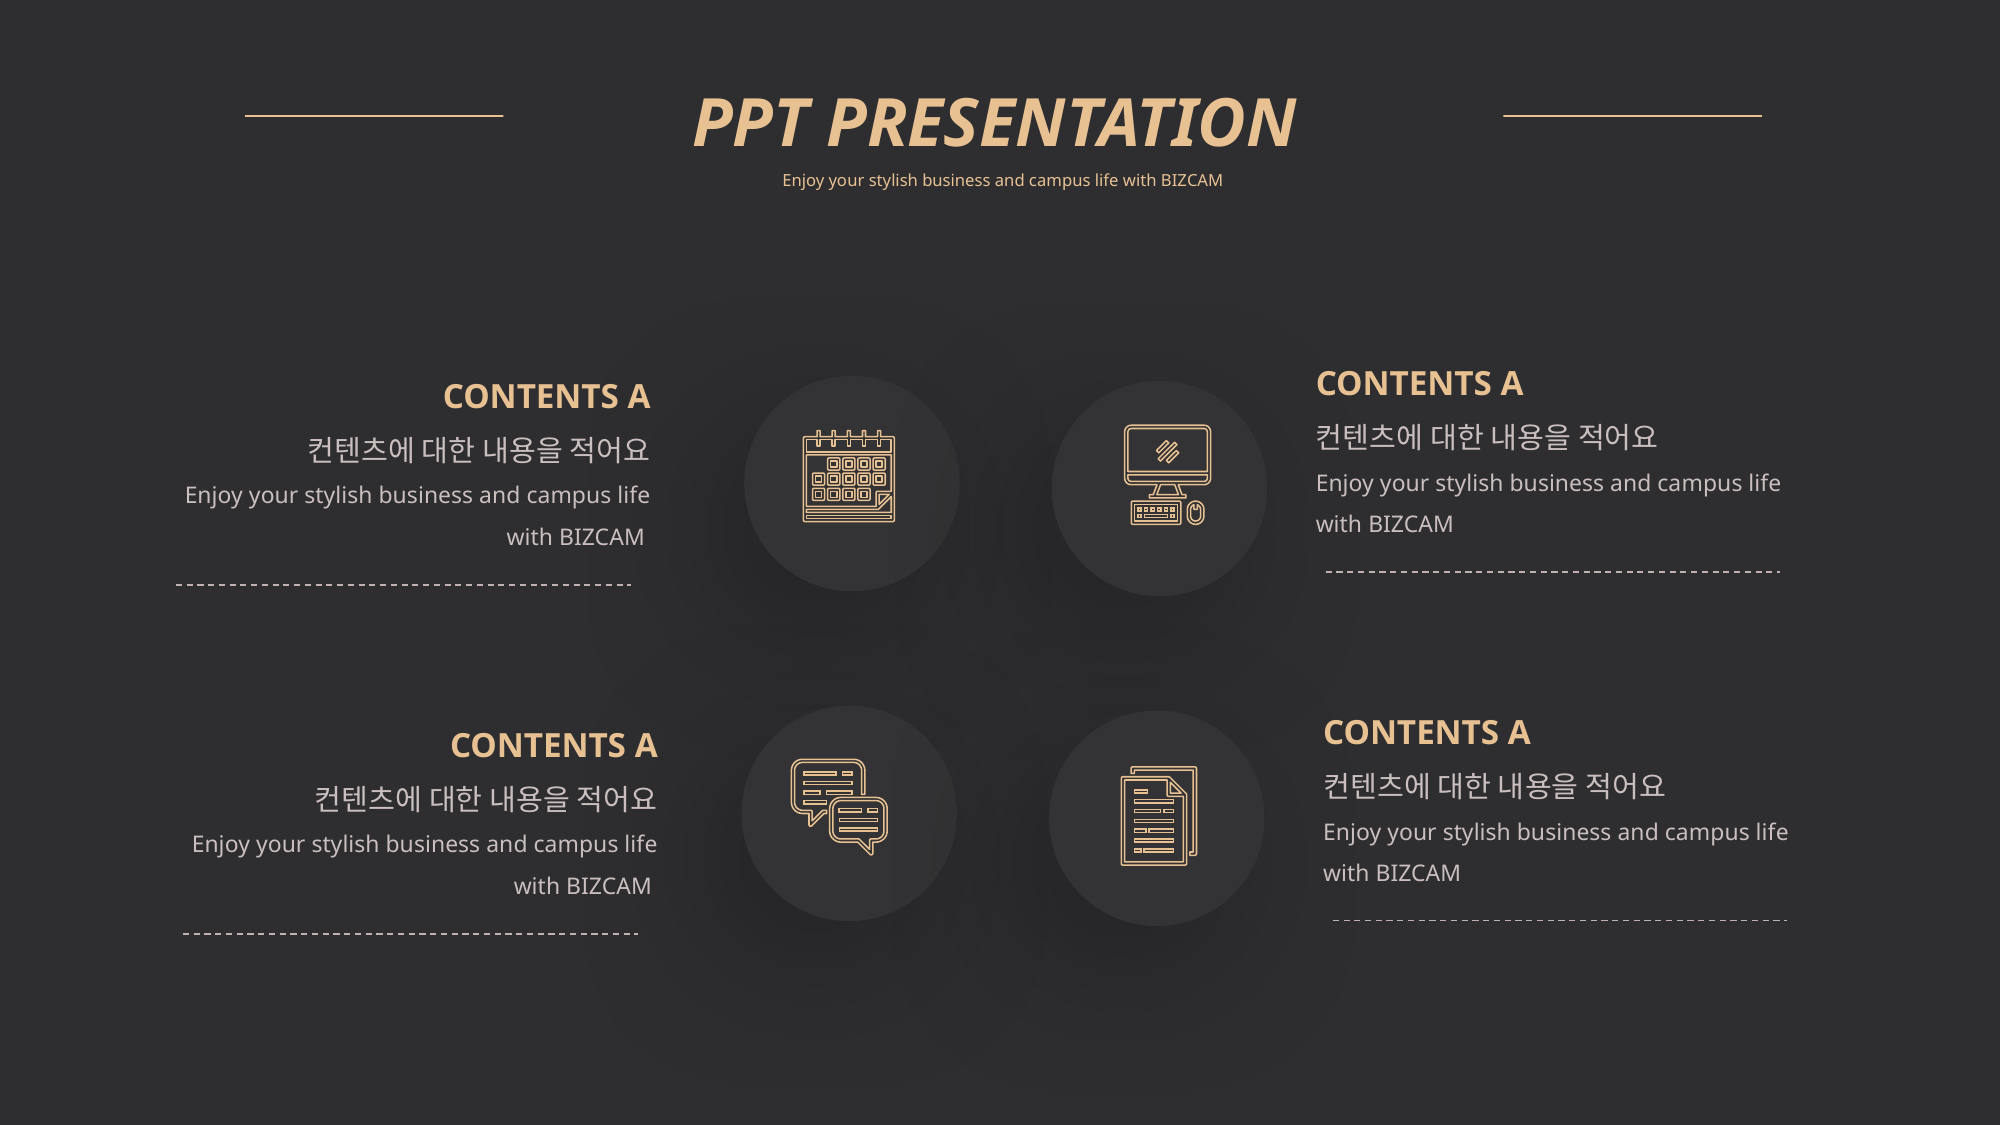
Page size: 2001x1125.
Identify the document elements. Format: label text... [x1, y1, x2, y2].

text_box PPT PRESENTATION Enjoy your stylish business and campus life with BIZCAM [503, 32, 1504, 115]
text_box CONTENTS A 컨텐츠에 대한 내용을 적어요 Enjoy your stylish business and campus life with BIZCAM [1308, 683, 1823, 894]
text_box CONTENTS A 컨텐츠에 대한 내용을 적어요 Enjoy your stylish business and campus life with BIZCAM [158, 696, 673, 907]
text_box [1121, 766, 1197, 866]
text_box CONTENTS A 컨텐츠에 대한 내용을 적어요 Enjoy your stylish business and campus life with BIZCAM [1300, 334, 1816, 545]
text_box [791, 759, 888, 856]
text_box [1051, 380, 1268, 597]
text_box [744, 375, 959, 592]
text_box [741, 705, 956, 922]
text_box [1049, 710, 1265, 927]
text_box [1124, 424, 1211, 525]
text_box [803, 430, 895, 522]
text_box PPT PRESENTATION Enjoy your stylish business and campus life with BIZCAM [503, 125, 1504, 198]
text_box CONTENTS A 컨텐츠에 대한 내용을 적어요 Enjoy your stylish business and campus life with BIZCAM [151, 347, 666, 558]
